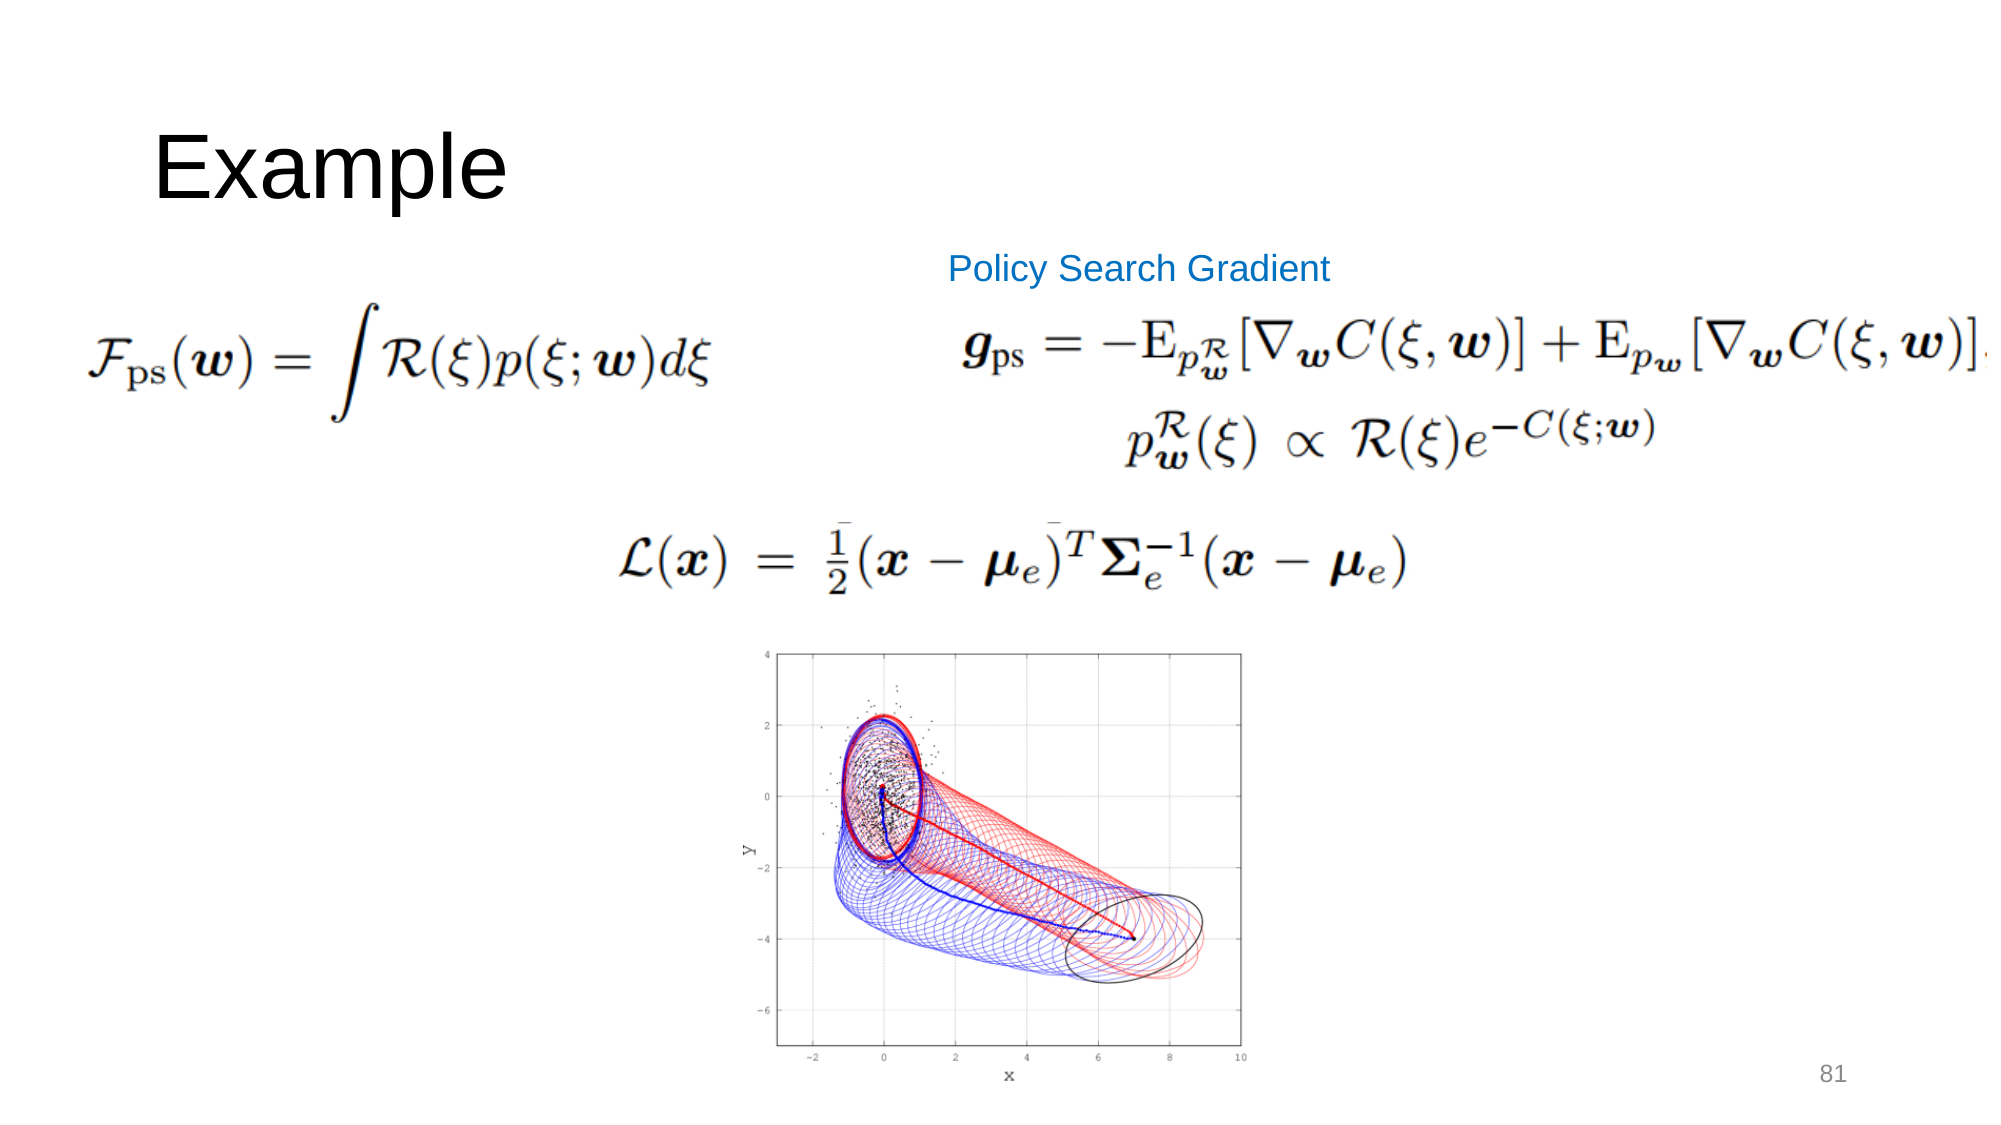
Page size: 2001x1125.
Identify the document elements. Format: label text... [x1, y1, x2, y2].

title Example [137, 59, 1863, 278]
text_box Policy Search Gradient [933, 236, 1798, 296]
picture [723, 641, 1277, 1106]
picture [603, 522, 1413, 599]
picture [939, 312, 1987, 477]
slide_number 81 [1412, 1042, 1863, 1103]
picture [70, 278, 717, 431]
